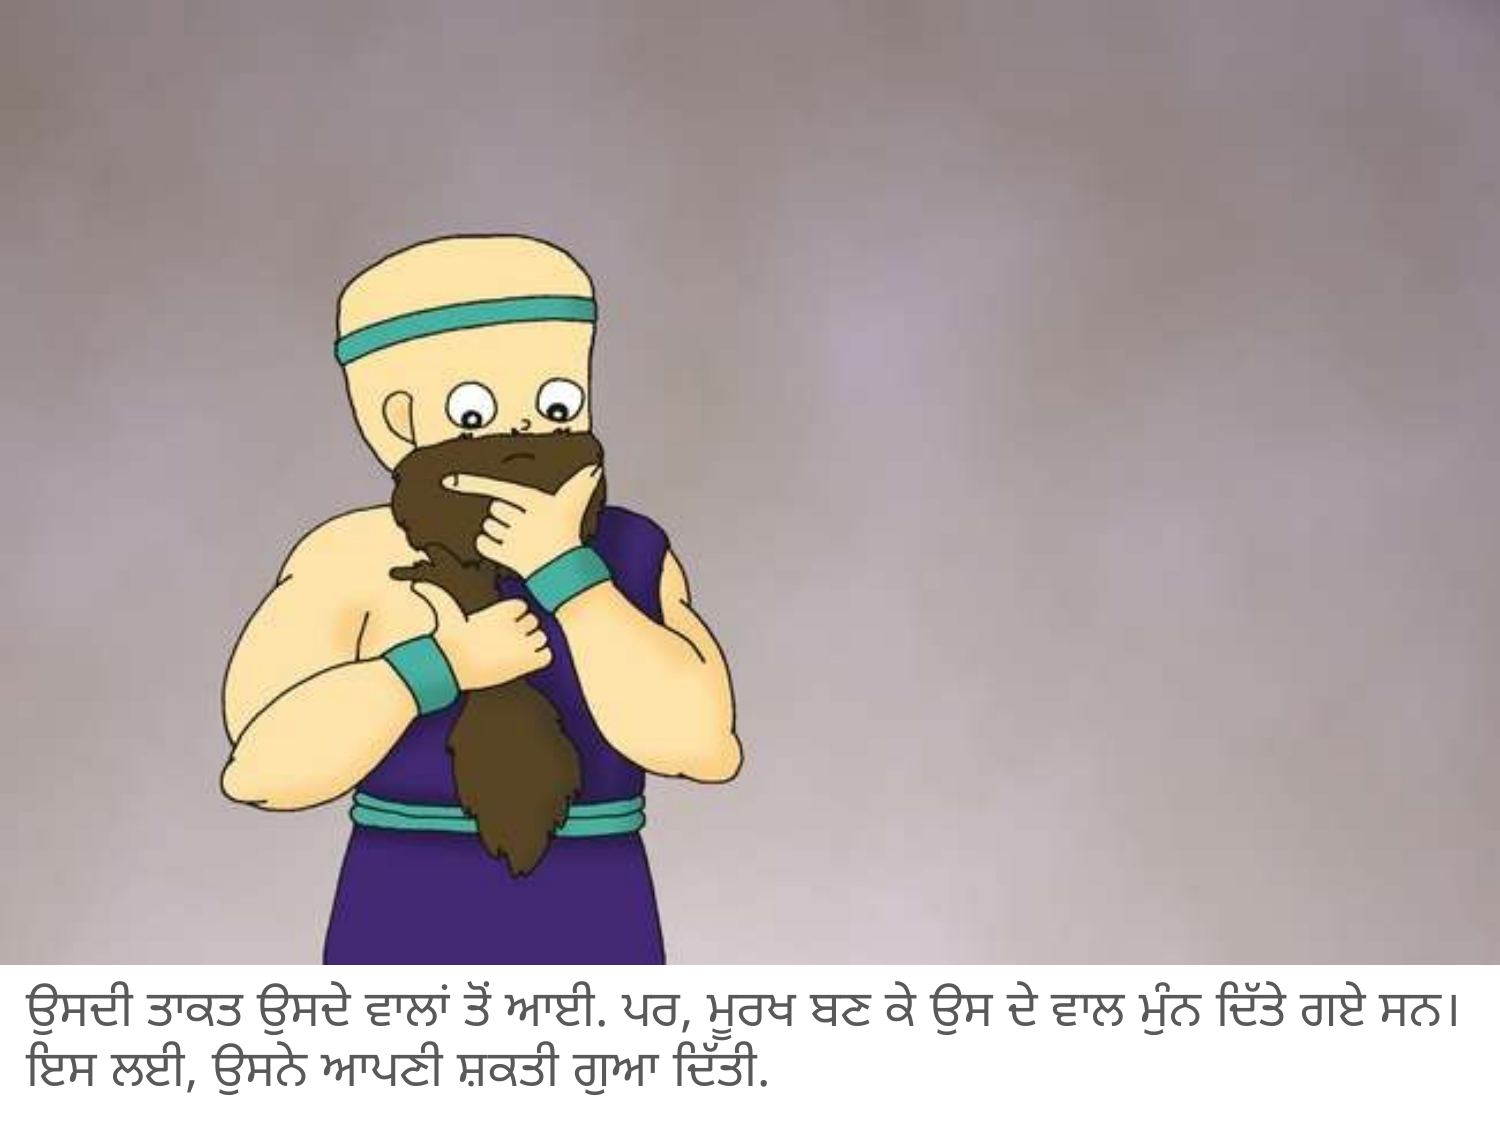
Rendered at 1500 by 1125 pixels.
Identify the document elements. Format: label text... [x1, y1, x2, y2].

picture [0, 0, 1500, 965]
text_box ਉਸਦੀ ਤਾਕਤ ਉਸਦੇ ਵਾਲਾਂ ਤੋਂ ਆਈ. ਪਰ, ਮੂਰਖ ਬਣ ਕੇ ਉਸ ਦੇ ਵਾਲ ਮੁੰਨ ਦਿੱਤੇ ਗਏ ਸਨ। ਇਸ ਲਈ, ਉਸਨੇ ਆਪਣੀ ਸ਼ਕਤੀ ਗੁਆ ਦਿੱਤੀ. [11, 973, 1498, 1105]
